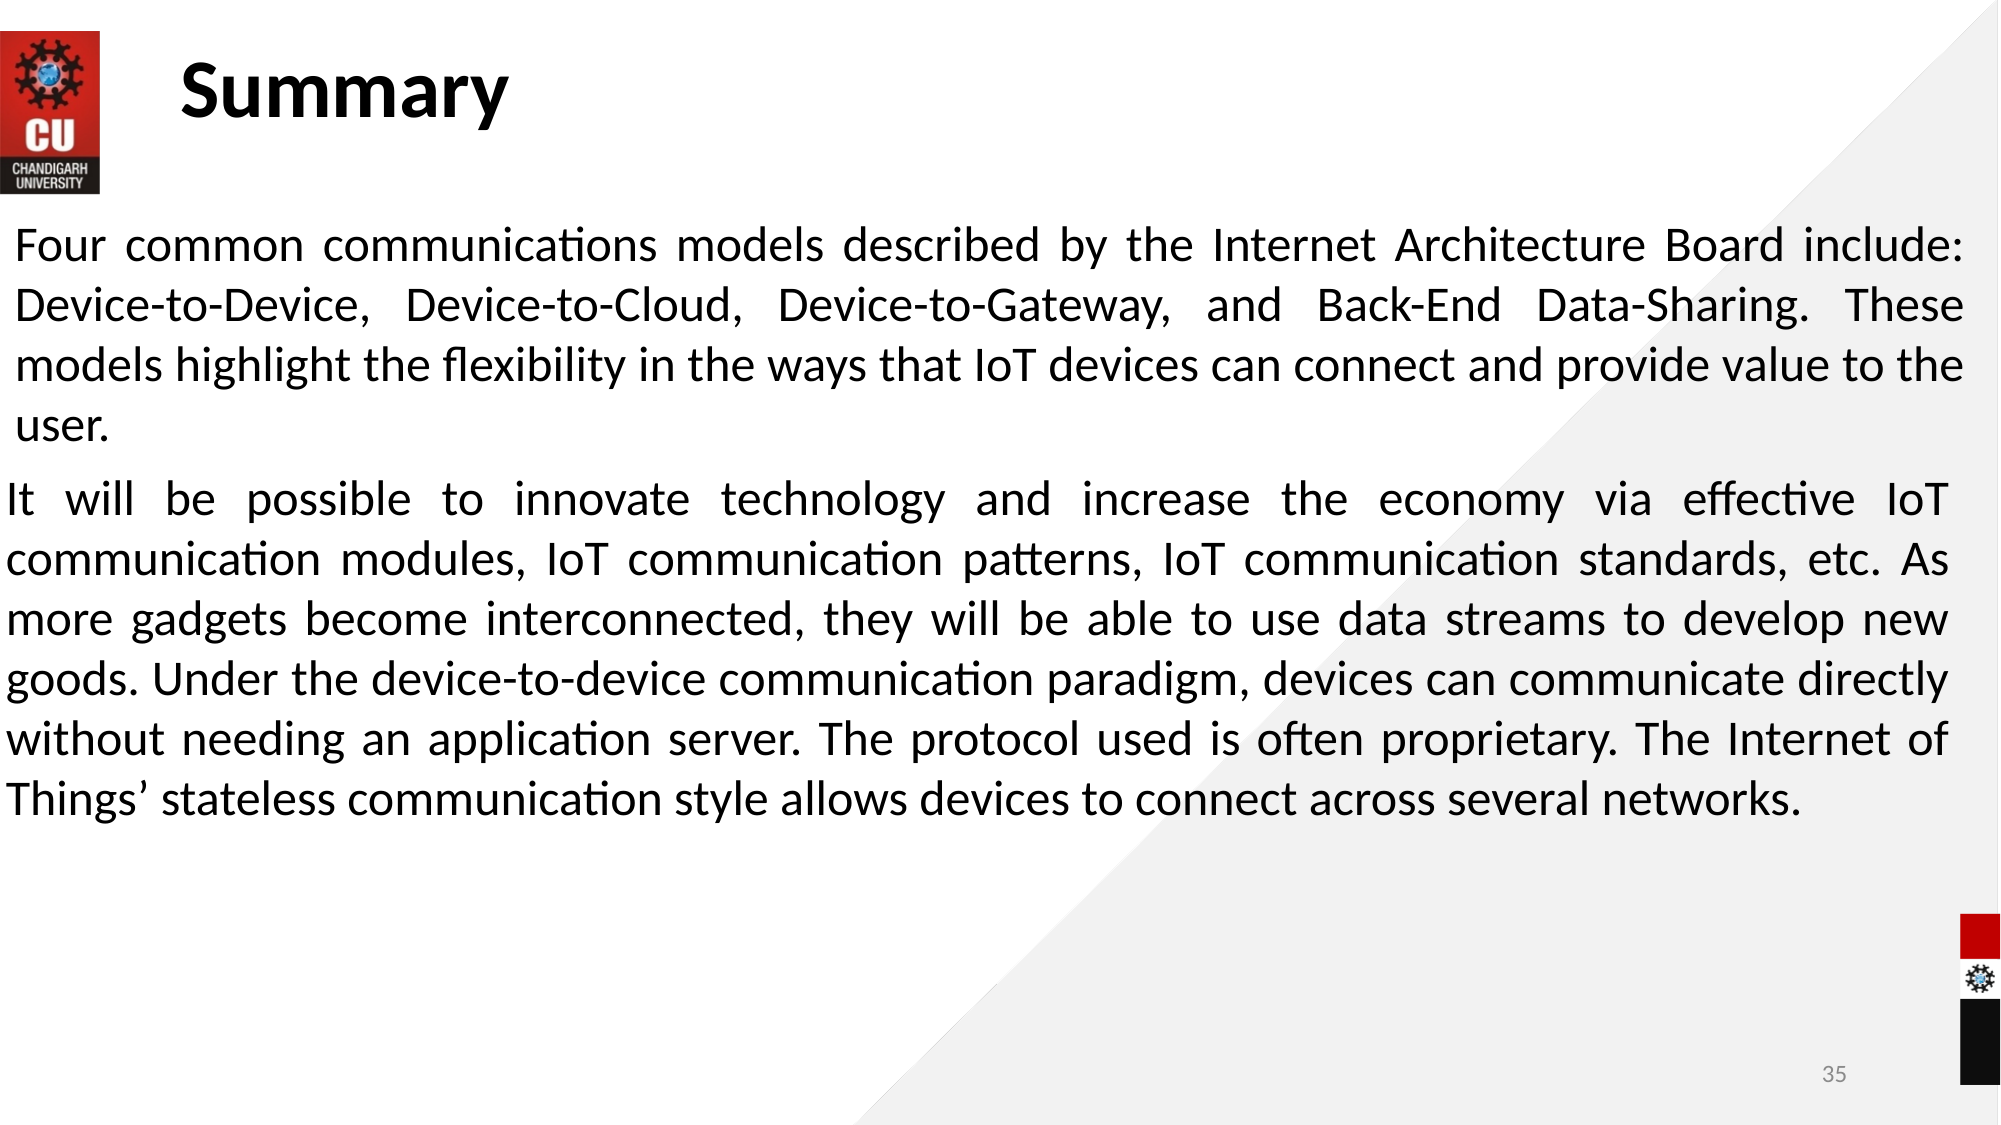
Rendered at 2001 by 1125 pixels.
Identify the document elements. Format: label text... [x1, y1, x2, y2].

text_box It will be possible to innovate technology and increase the economy via effective IoT communication modules, IoT communication patterns, IoT communication standards, etc. As more gadgets become interconnected, they will be able to use data streams to develop new goods. Under the device-to-device communication paradigm, devices can communicate directly without needing an application server. The protocol used is often proprietary. The Internet of Things’ stateless communication style allows devices to connect across several networks. [0, 457, 1965, 833]
text_box Four common communications models described by the Internet Architecture Board include: Device-to-Device, Device-to-Cloud, Device-to-Gateway, and Back-End Data-Sharing. These models highlight the flexibility in the ways that IoT devices can connect and provide value to the user. [0, 203, 1981, 459]
picture [0, 0, 2001, 1125]
slide_number 35 [1412, 1042, 1863, 1103]
text_box Summary [165, 26, 583, 142]
